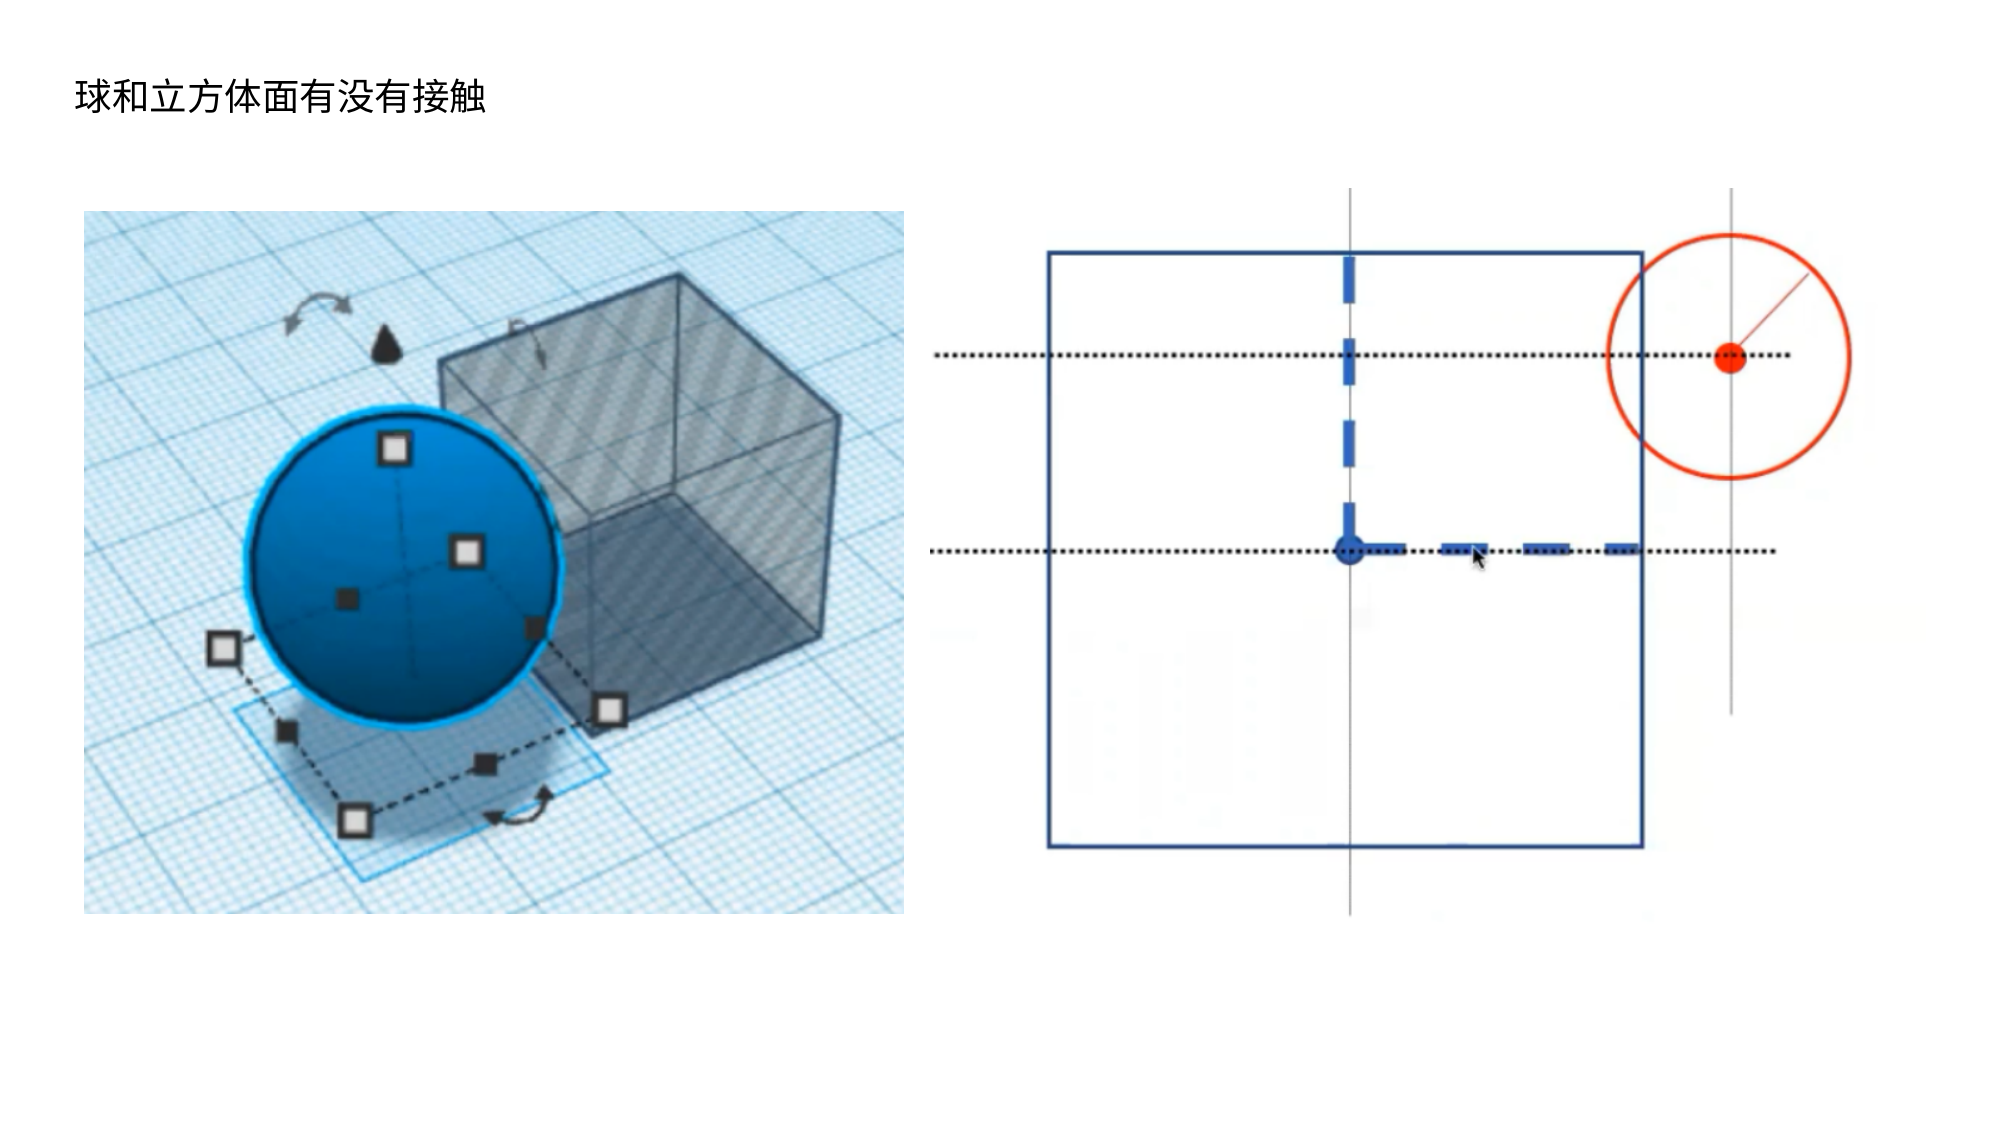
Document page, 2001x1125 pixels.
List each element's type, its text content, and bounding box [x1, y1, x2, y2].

picture [84, 211, 904, 914]
text_box 球和立方体面有没有接触 [59, 65, 531, 126]
picture [930, 188, 1926, 937]
